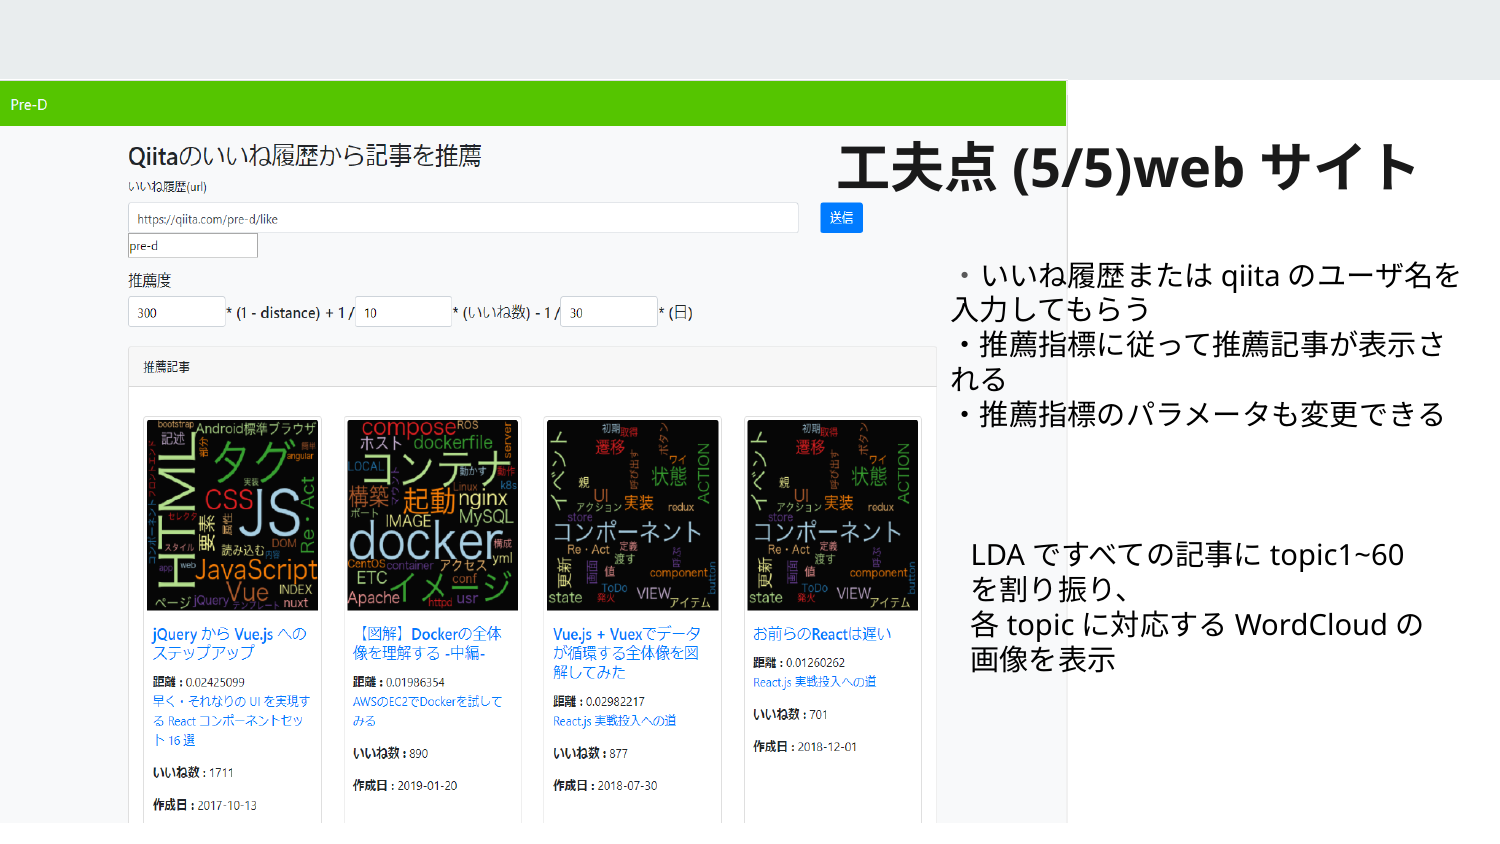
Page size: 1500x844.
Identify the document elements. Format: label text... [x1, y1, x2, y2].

text_box [1072, 483, 1466, 643]
text_box ・いいね履歴またはqiitaのユーザ名を入力してもらう ・推薦指標に従って推薦記事が表示される ・推薦指標のパラメータも変更できる [1072, 241, 1489, 483]
text_box 工夫点(5/5)webサイト [1072, 118, 1500, 230]
text_box LDAですべての記事にtopic1~60を割り振り、 各topicに対応するWordCloudの画像を表示 [1072, 643, 1449, 748]
picture [0, 79, 1068, 823]
